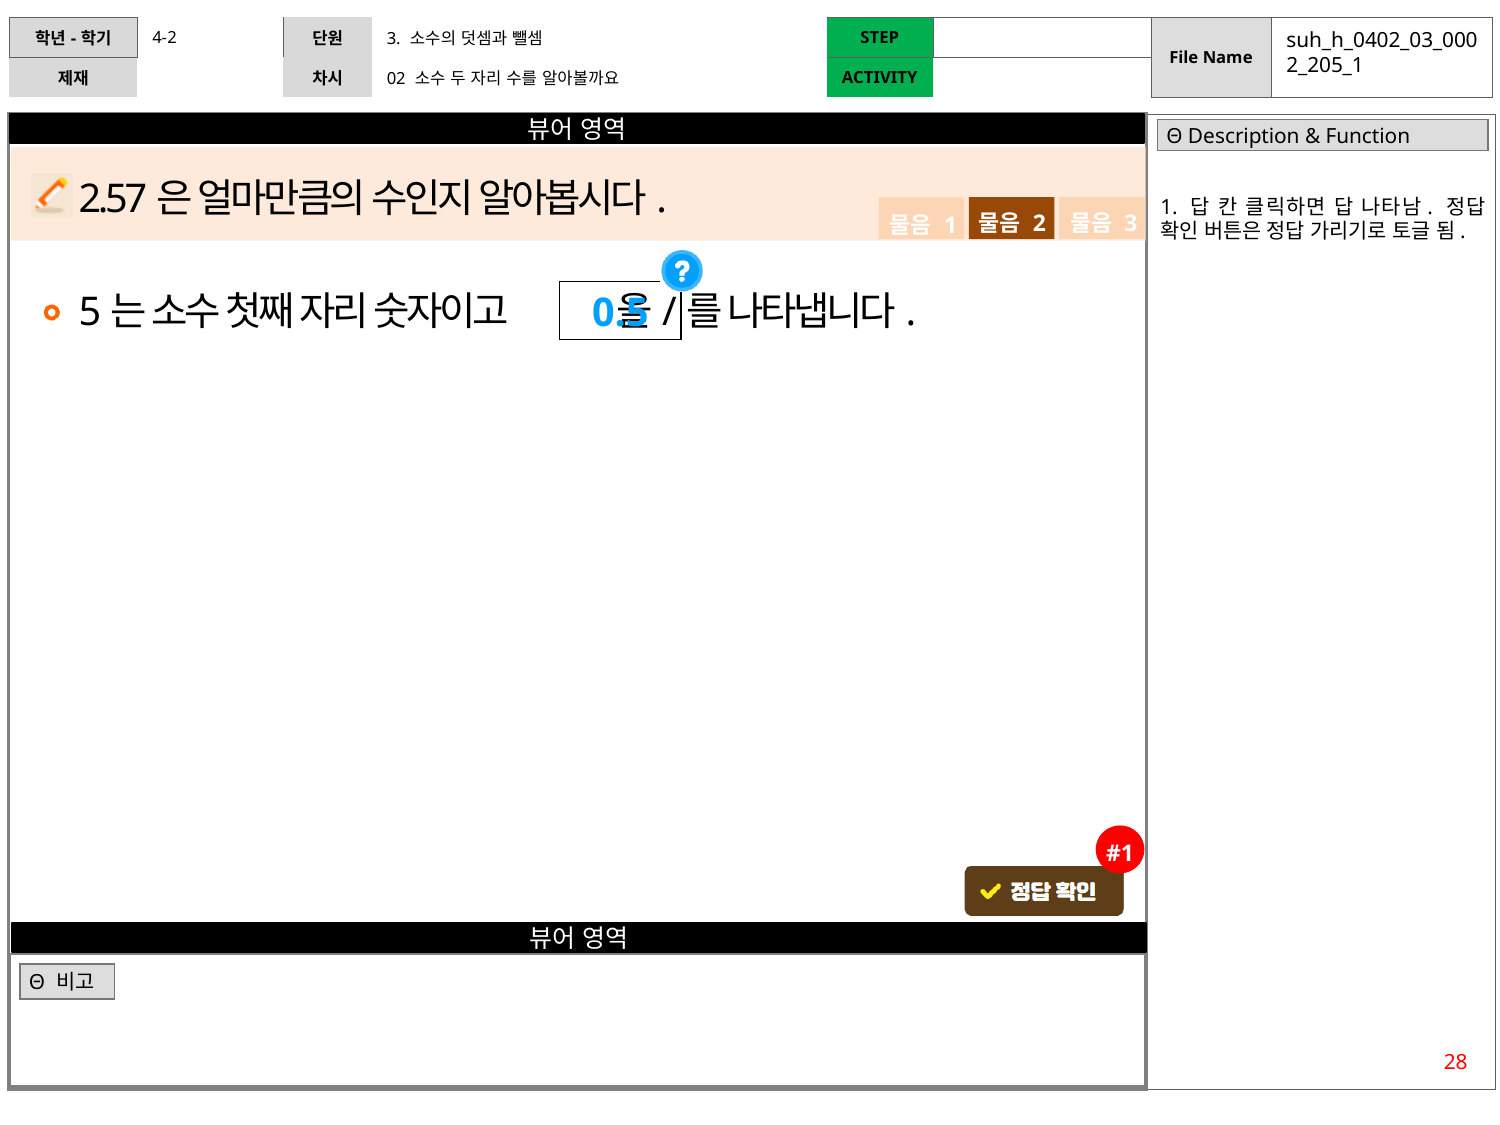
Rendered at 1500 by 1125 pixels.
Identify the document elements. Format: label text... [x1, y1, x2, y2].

picture [40, 301, 61, 323]
text_box 0.5 [559, 281, 681, 340]
text_box suh_h_0402_03_0002_205_1 [1271, 18, 1500, 84]
text_box [9, 145, 1148, 243]
text_box [1145, 251, 1500, 326]
table_header Θ Description & Function [1158, 120, 1487, 150]
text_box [874, 186, 1165, 241]
text_box #1 [1093, 823, 1147, 874]
text_box 5는 소수 첫째 자리 숫자이고 을/를 나타냅니다. [63, 278, 1145, 342]
text_box 2.57은 얼마만큼의 수인지 알아봅시다. [63, 165, 1145, 228]
picture [31, 173, 73, 218]
text_box 1. 답 칸 클릭하면 답 나타남. 정답 확인 버튼은 정답 가리기로 토글 됨. [1145, 160, 1500, 251]
picture [660, 249, 703, 293]
picture [963, 863, 1126, 918]
